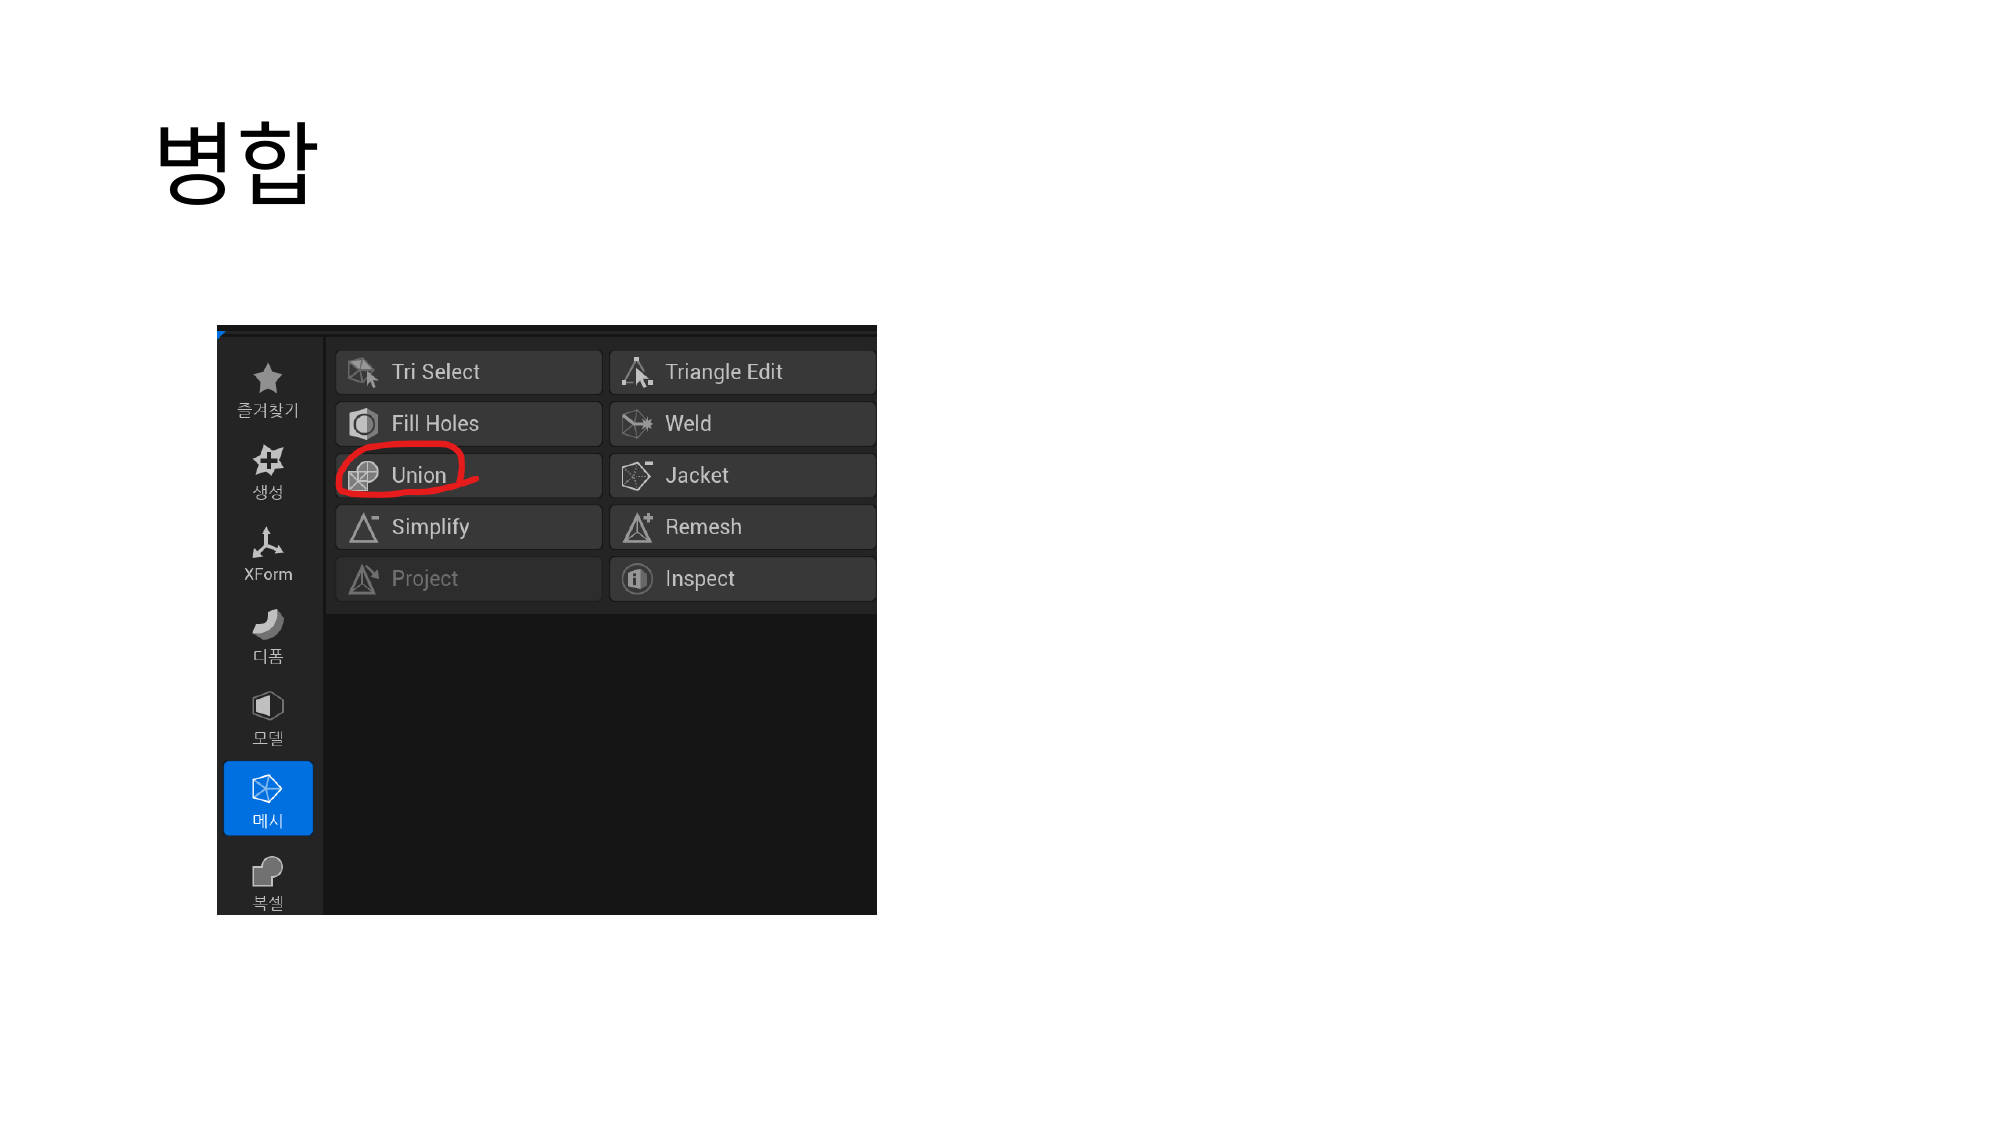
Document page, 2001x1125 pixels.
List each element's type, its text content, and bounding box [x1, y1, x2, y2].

picture [216, 325, 878, 916]
title 병합 [137, 59, 1863, 278]
